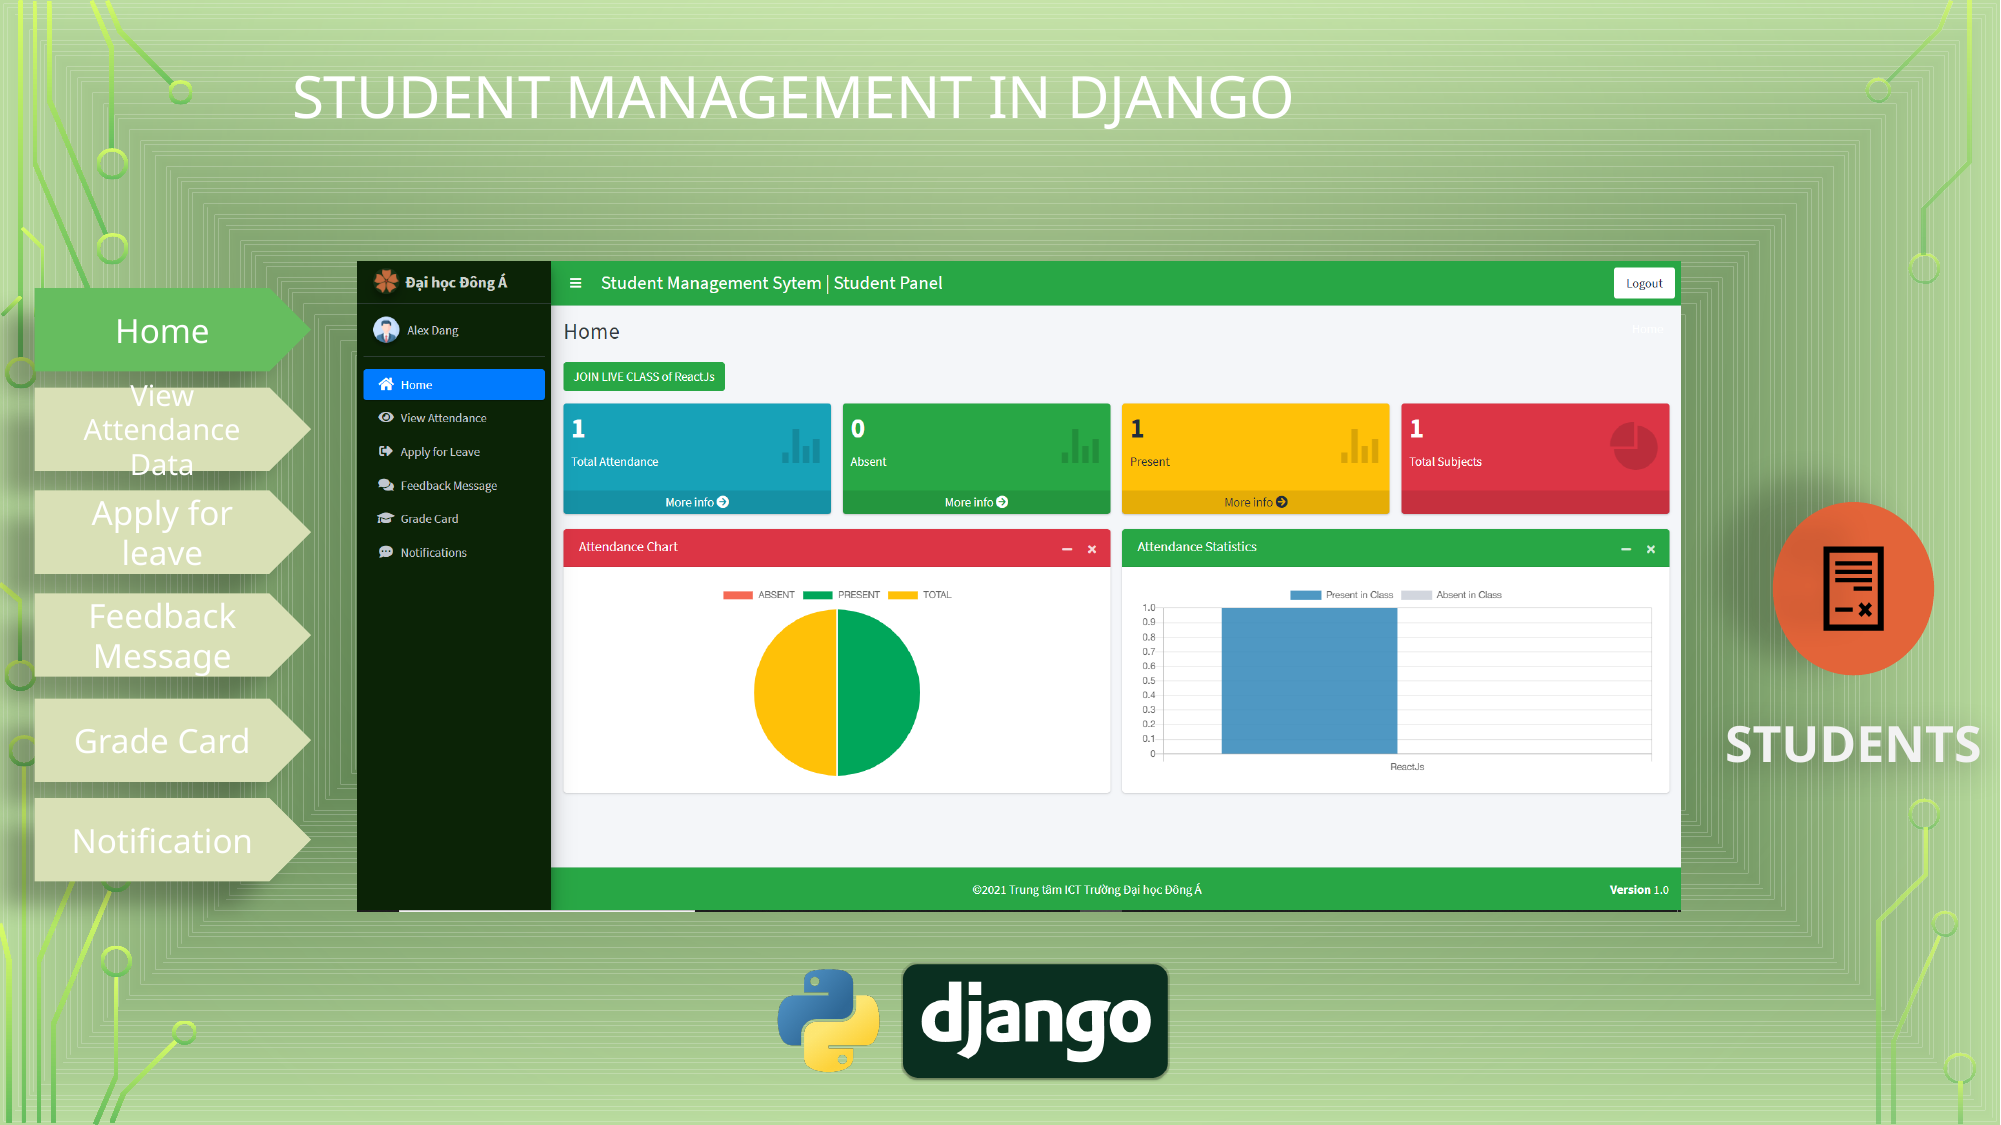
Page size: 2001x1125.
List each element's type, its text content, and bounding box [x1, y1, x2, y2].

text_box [1705, 501, 2000, 816]
text_box Home [33, 286, 312, 373]
text_box Grade Card [33, 697, 312, 784]
text_box View Attendance Data [33, 386, 312, 473]
picture [357, 261, 1681, 912]
text_box Feedback Message [33, 592, 312, 679]
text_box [734, 912, 1207, 1125]
title Student management in django [259, 36, 1329, 163]
text_box Apply for leave [33, 489, 312, 576]
text_box Notification [33, 796, 312, 883]
